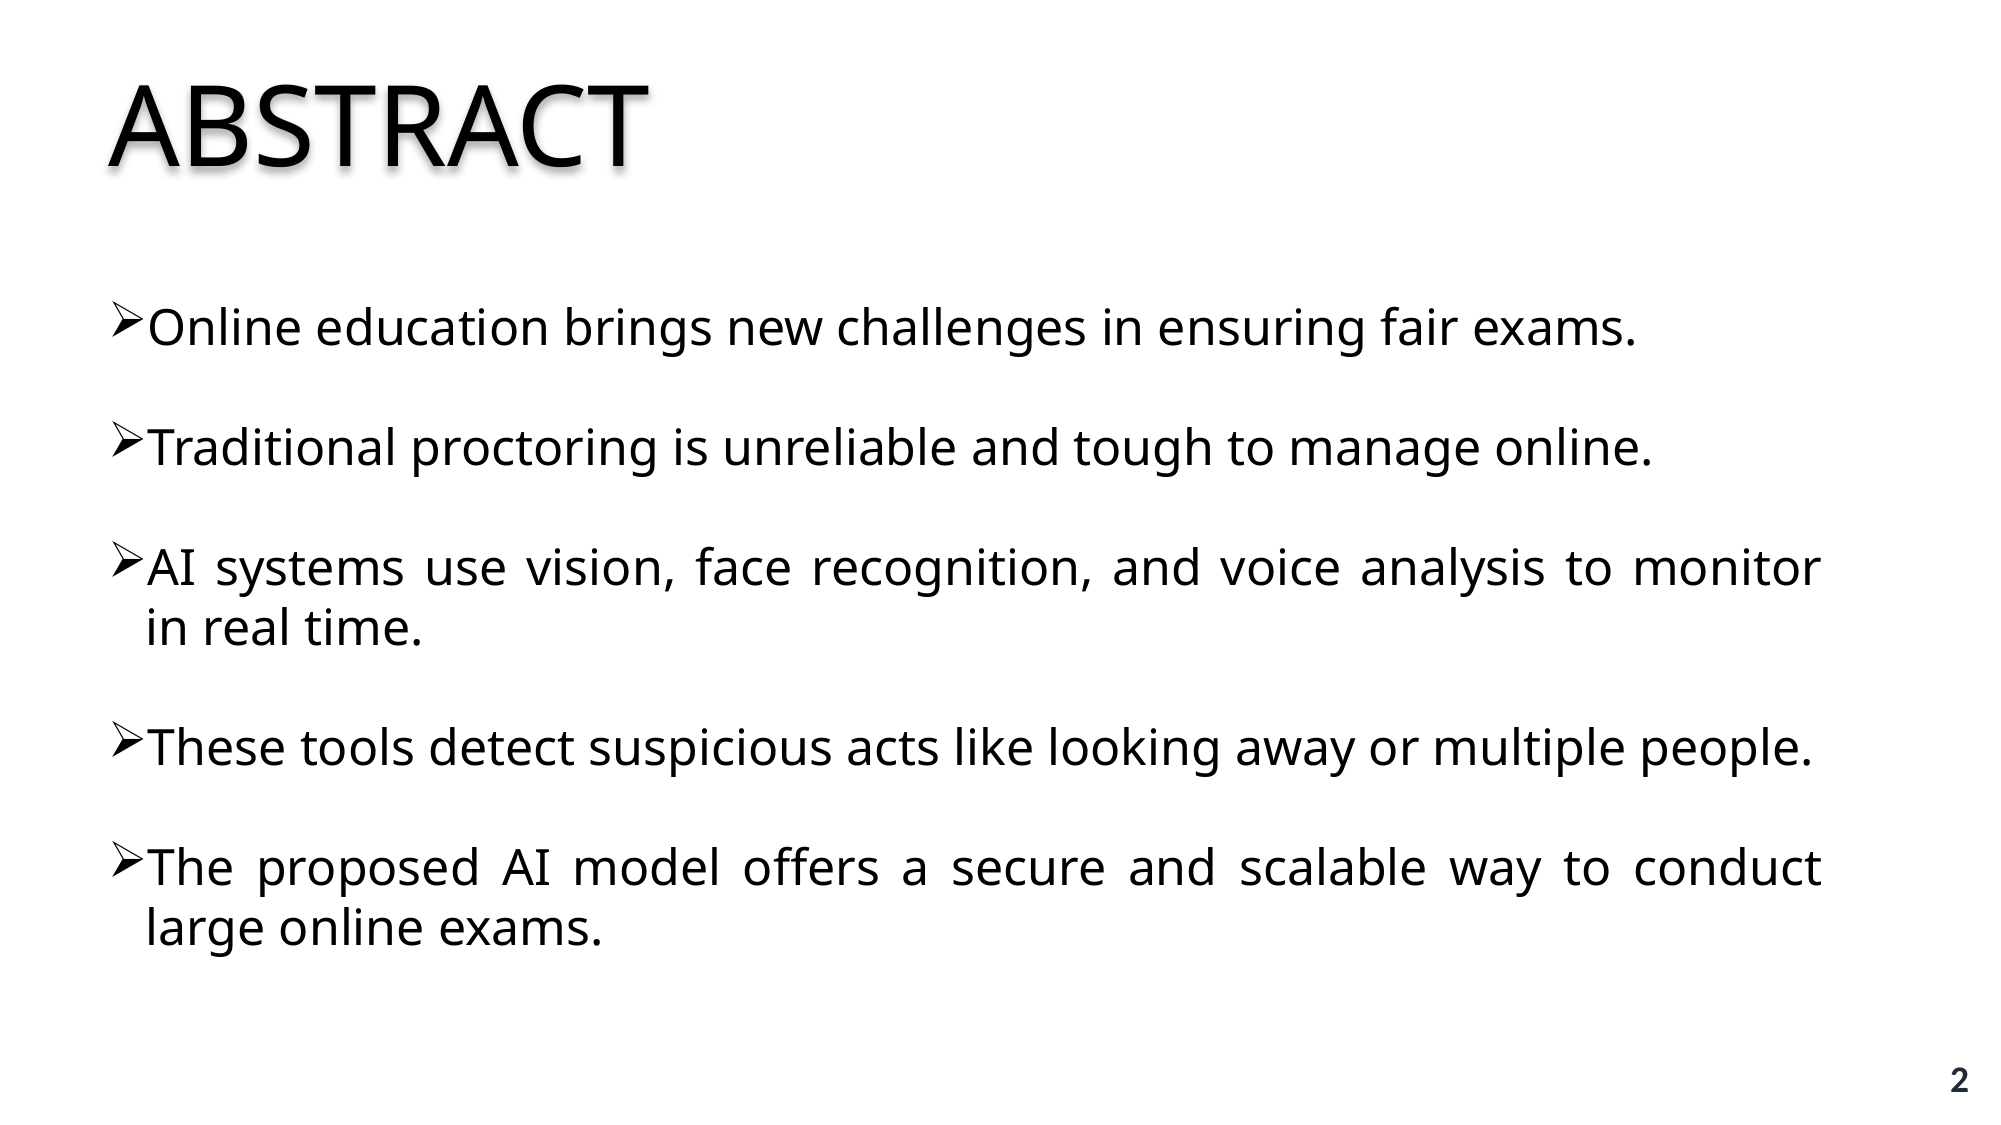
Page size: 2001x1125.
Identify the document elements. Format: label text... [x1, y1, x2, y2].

text_box 2 [1935, 1047, 1984, 1108]
list Online education brings new challenges in ensuring fair exams. Traditional proctoring is unreliable and tough to manage online. AI systems use vision, face recognition, and voice analysis to monitor in real time. These tools detect suspicious acts like looking away or multiple people. The proposed AI model offers a secure and scalable way to conduct large online exams. [93, 287, 1839, 1023]
title ABSTRACT [93, 66, 1819, 194]
